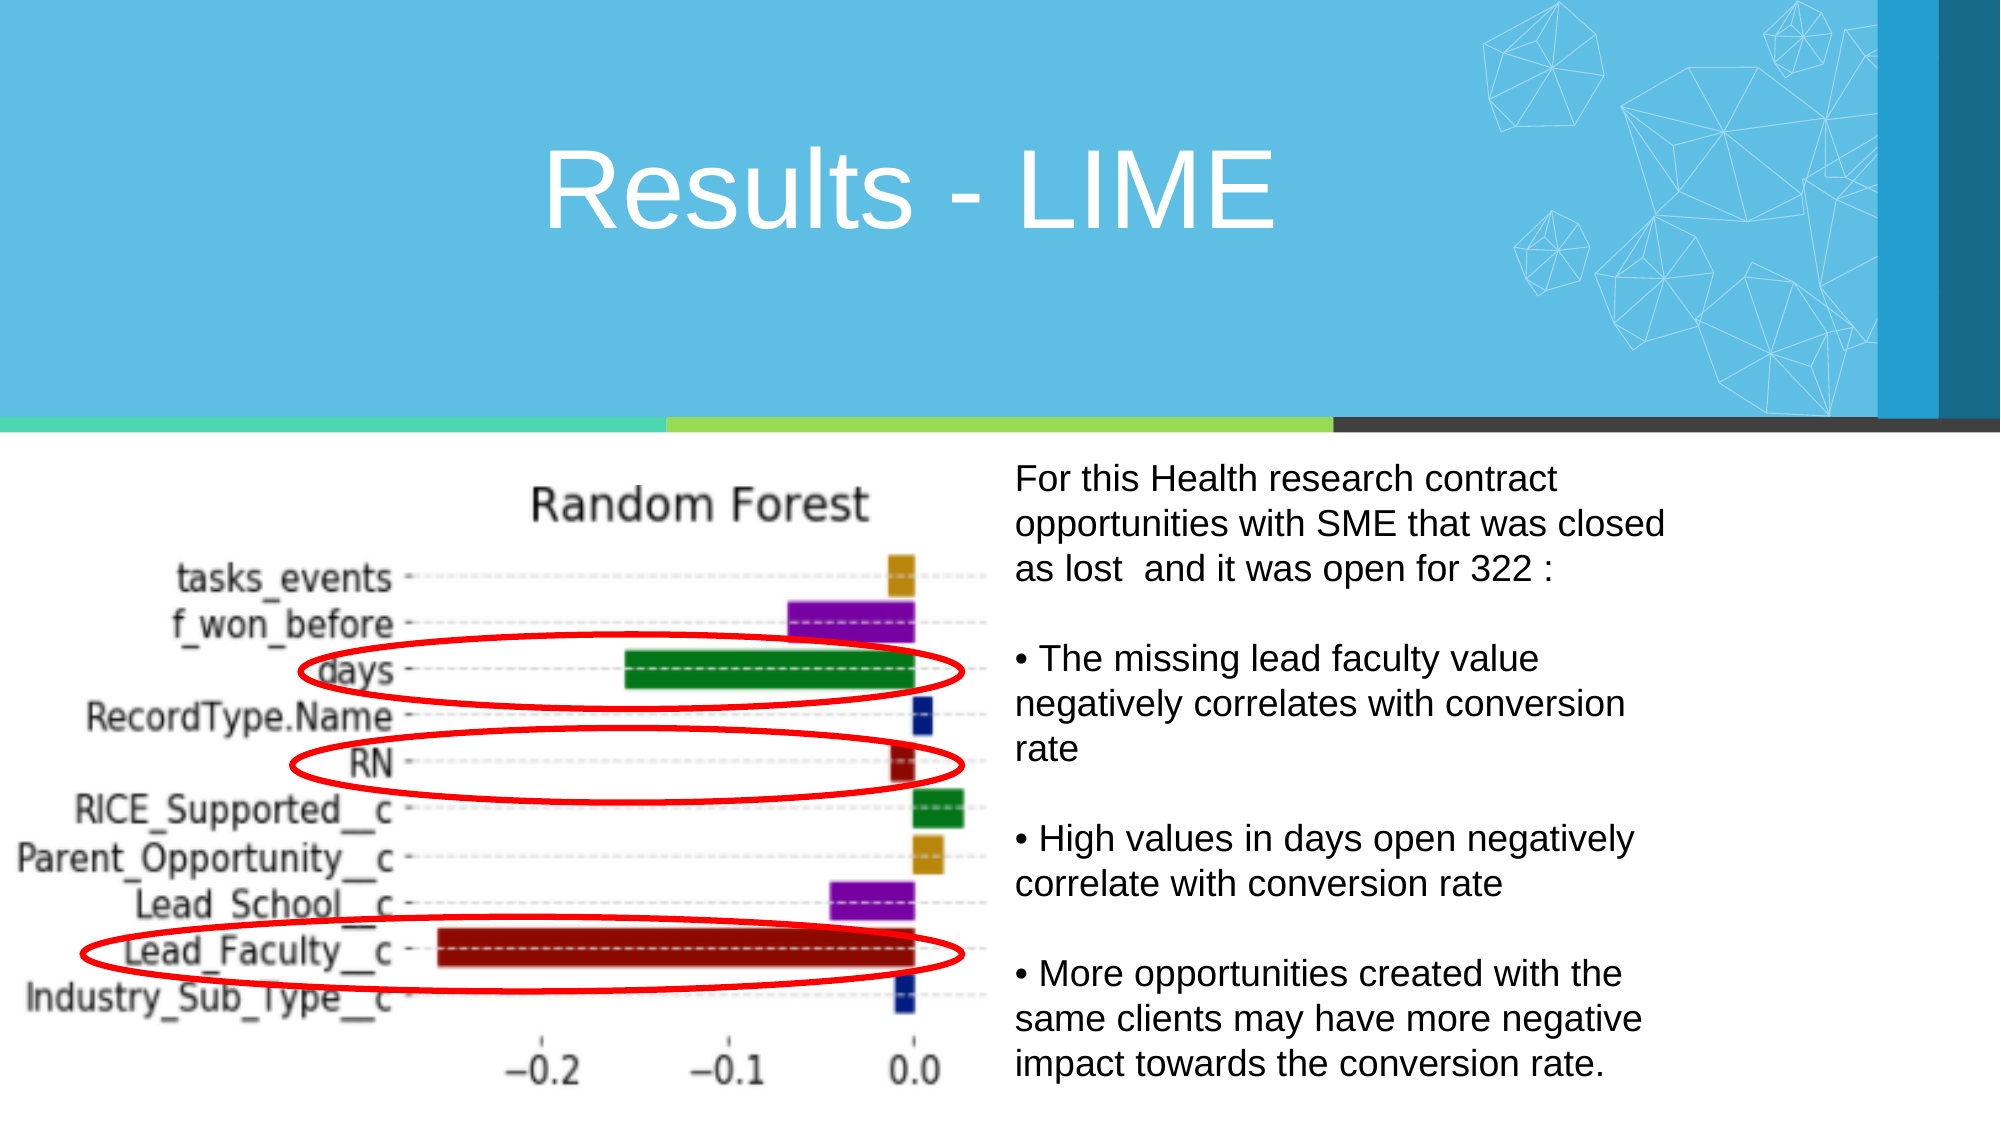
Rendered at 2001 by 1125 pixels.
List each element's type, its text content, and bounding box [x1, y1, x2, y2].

picture [0, 485, 1000, 1105]
text_box For this Health research contract opportunities with SME that was closed as lost and it was open for 322 : • The missing lead faculty value negatively correlates with conversion rate • High values in days open negatively correlate with conversion rate • More opportunities created with the same clients may have more negative impact towards the conversion rate. [999, 446, 1708, 1125]
text_box Results - LIME [526, 108, 1398, 258]
